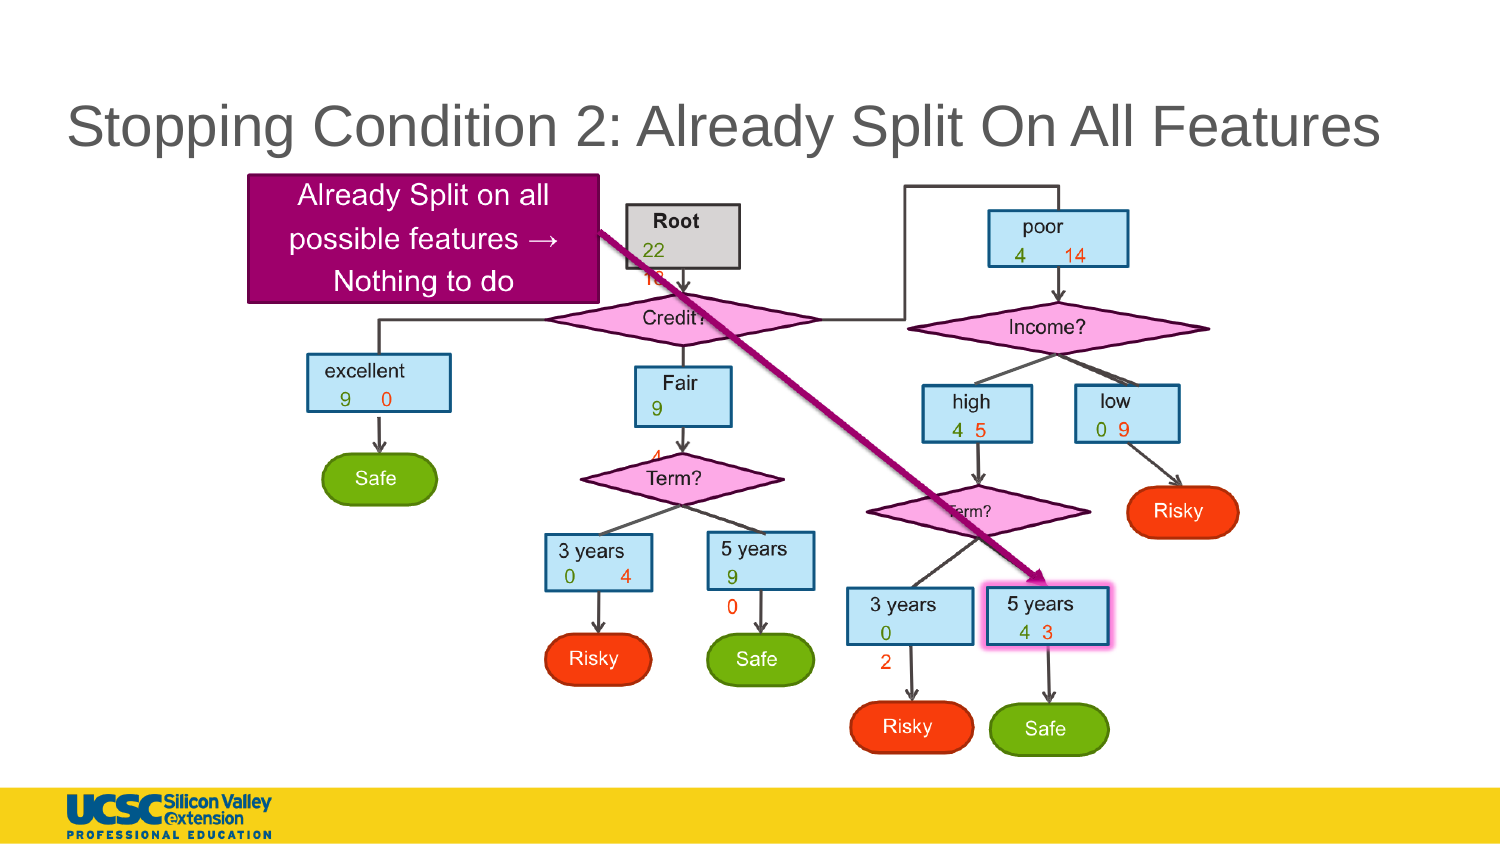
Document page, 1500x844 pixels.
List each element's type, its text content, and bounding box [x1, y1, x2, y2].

title Stopping Condition 2: Already Split On All Features [51, 72, 1449, 167]
picture [234, 166, 1266, 782]
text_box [974, 354, 1057, 385]
picture [60, 787, 277, 844]
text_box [598, 505, 681, 536]
